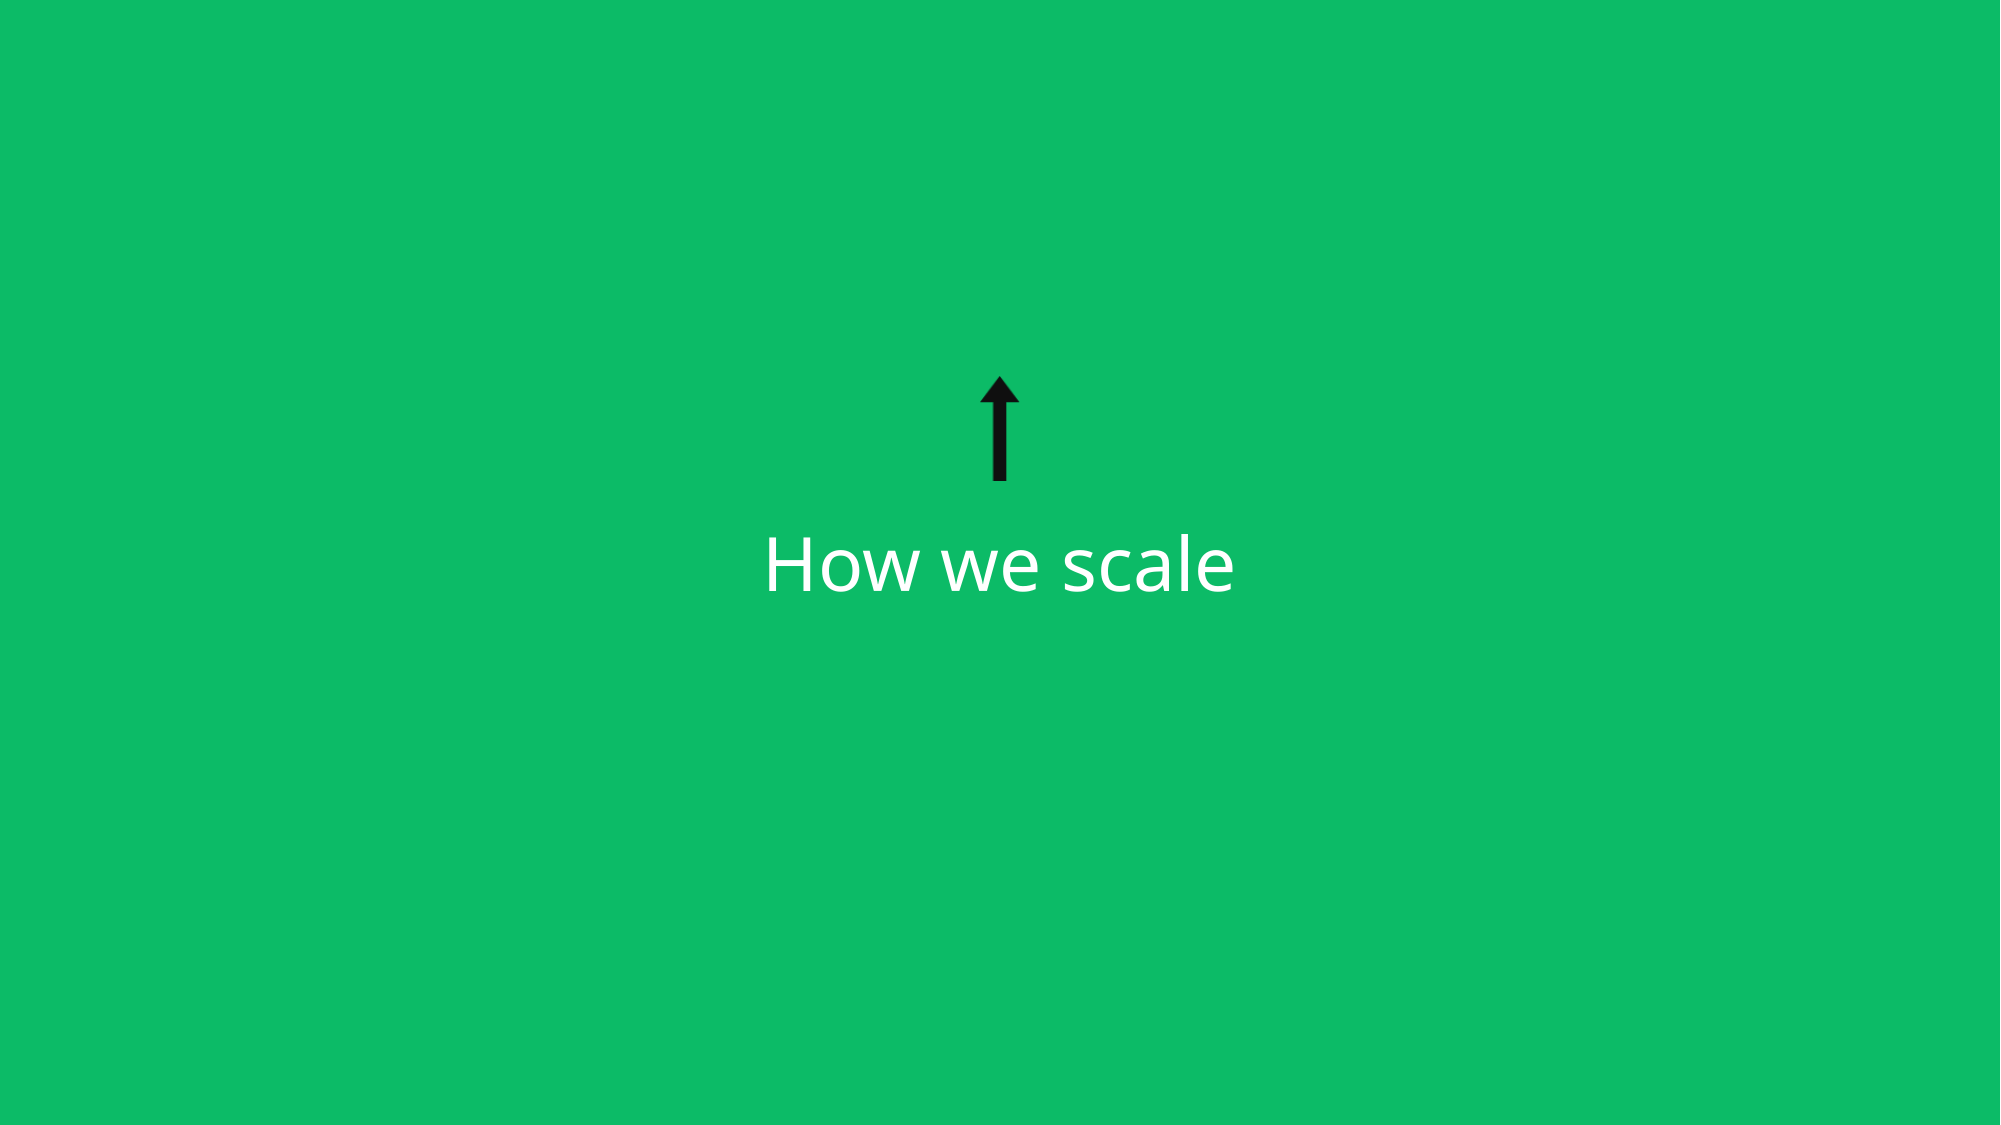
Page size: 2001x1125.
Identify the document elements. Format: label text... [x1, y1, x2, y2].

text_box How we scale [314, 509, 1686, 615]
picture [980, 376, 1020, 481]
